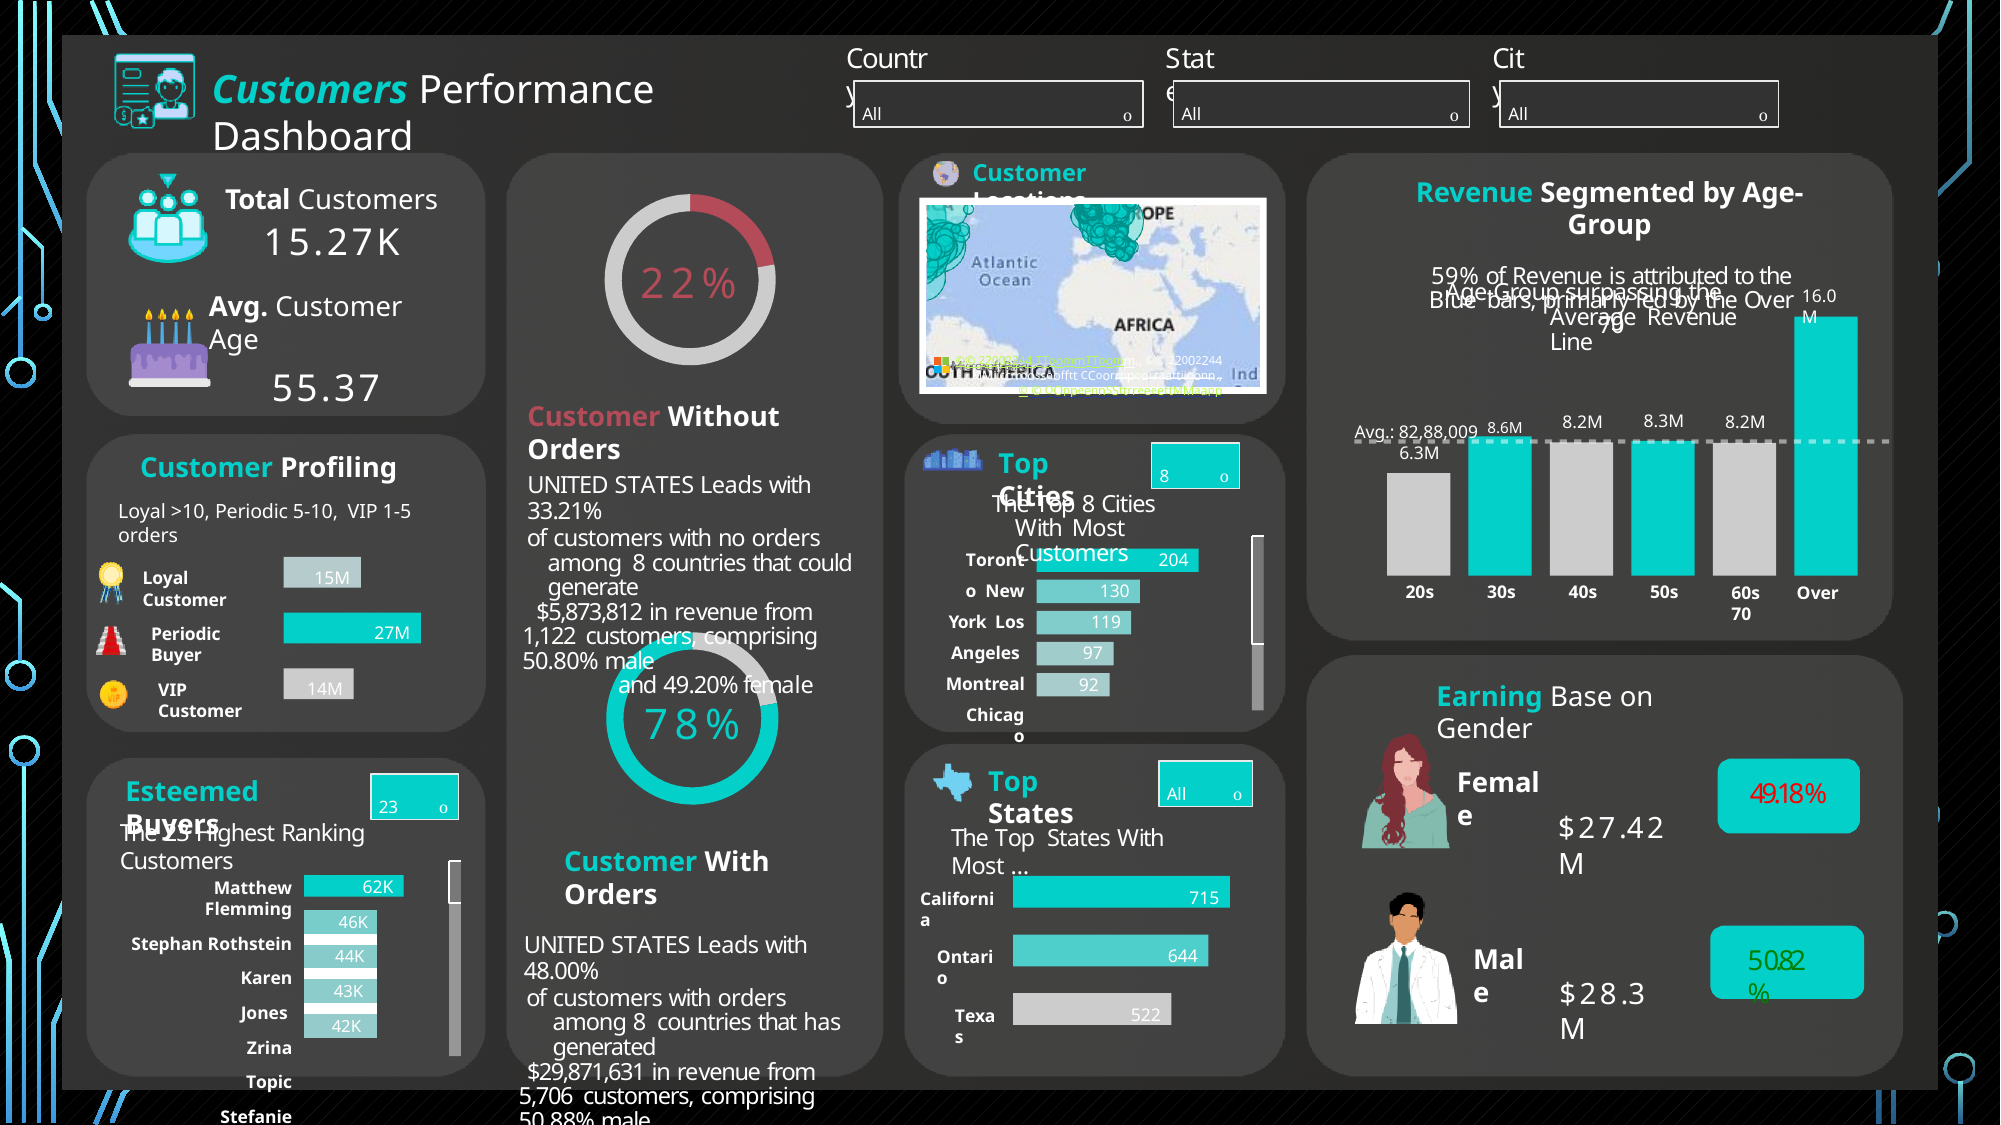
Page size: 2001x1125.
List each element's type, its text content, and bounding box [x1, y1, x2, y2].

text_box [1717, 758, 1861, 834]
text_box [605, 632, 779, 805]
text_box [1710, 925, 1865, 1000]
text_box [448, 860, 462, 1057]
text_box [1456, 436, 1538, 576]
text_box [604, 193, 776, 366]
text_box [919, 197, 1267, 395]
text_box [1544, 439, 1699, 576]
text_box Customer With Orders UNITED STATES Leads with 48.00% of customers with orders among 8 countries that has generated $29,871,631 in revenue from 5,706 customers, comprising 50.88% male and 49.12% female [516, 1091, 860, 1125]
text_box Matthew Flemming Stephan Rothstein Karen Jones Zrina Topic Stefanie Hartmann [127, 1091, 293, 1125]
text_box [1793, 316, 1860, 576]
picture [62, 34, 1938, 1091]
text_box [1705, 439, 1787, 576]
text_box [1250, 535, 1265, 711]
